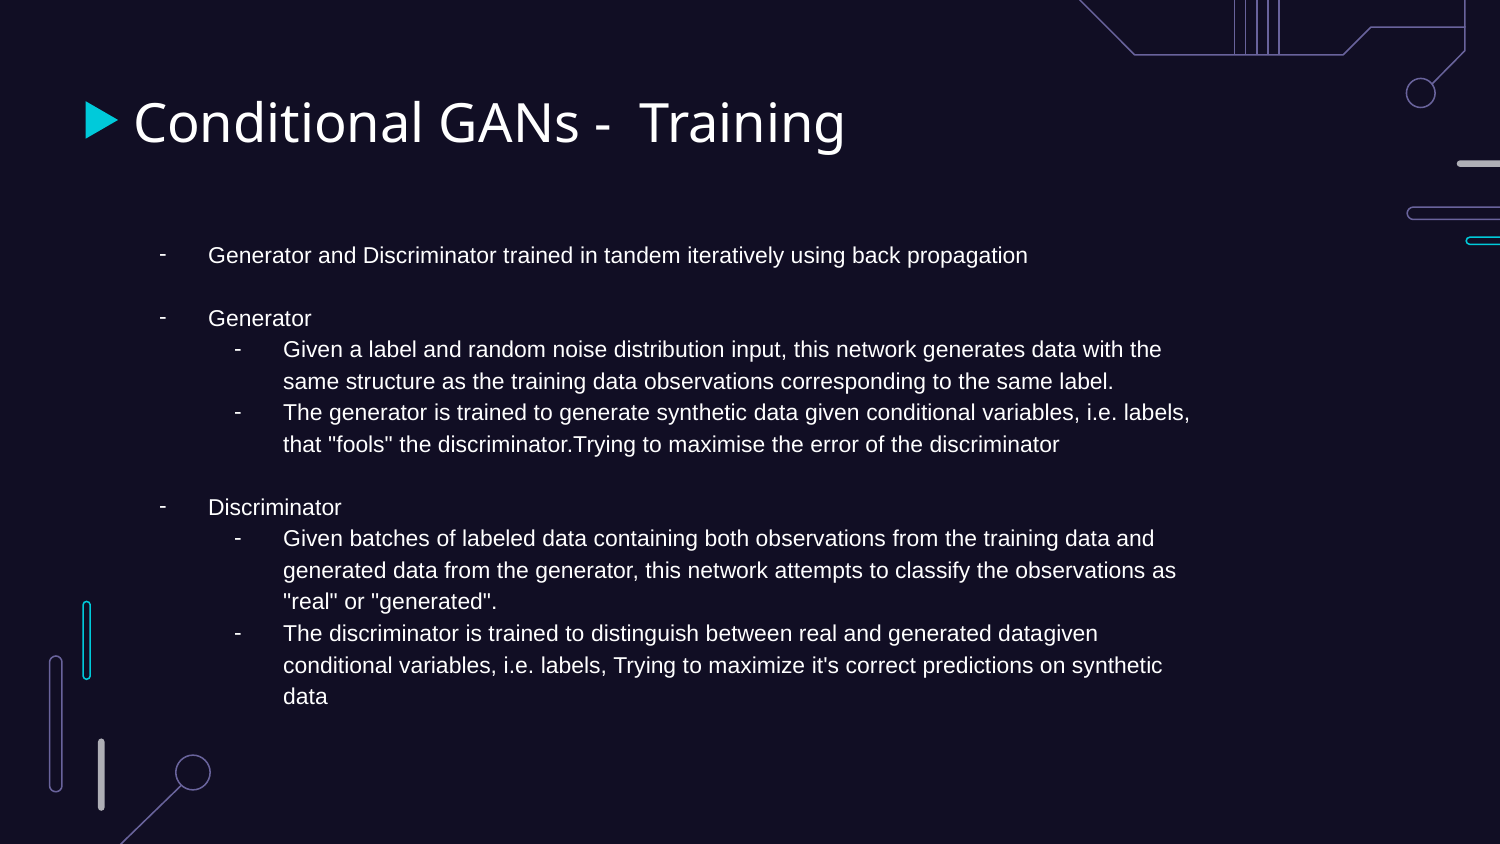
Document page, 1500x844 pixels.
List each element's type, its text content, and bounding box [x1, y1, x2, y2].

text_box Generator and Discriminator trained in tandem iteratively using back propagation Generator Given a label and random noise distribution input, this network generates data with the same structure as the training data observations corresponding to the same label. The generator is trained to generate synthetic data given conditional variables, i.e. labels, that "fools" the discriminator.Trying to maximise the error of the discriminator Discriminator Given batches of labeled data containing both observations from the training data and generated data from the generator, this network attempts to classify the observations as "real" or "generated". The discriminator is trained to distinguish between real and generated datagiven conditional variables, i.e. labels, Trying to maximize it's correct predictions on synthetic data [118, 193, 1216, 765]
title Conditional GANs - Training [118, 72, 1382, 167]
